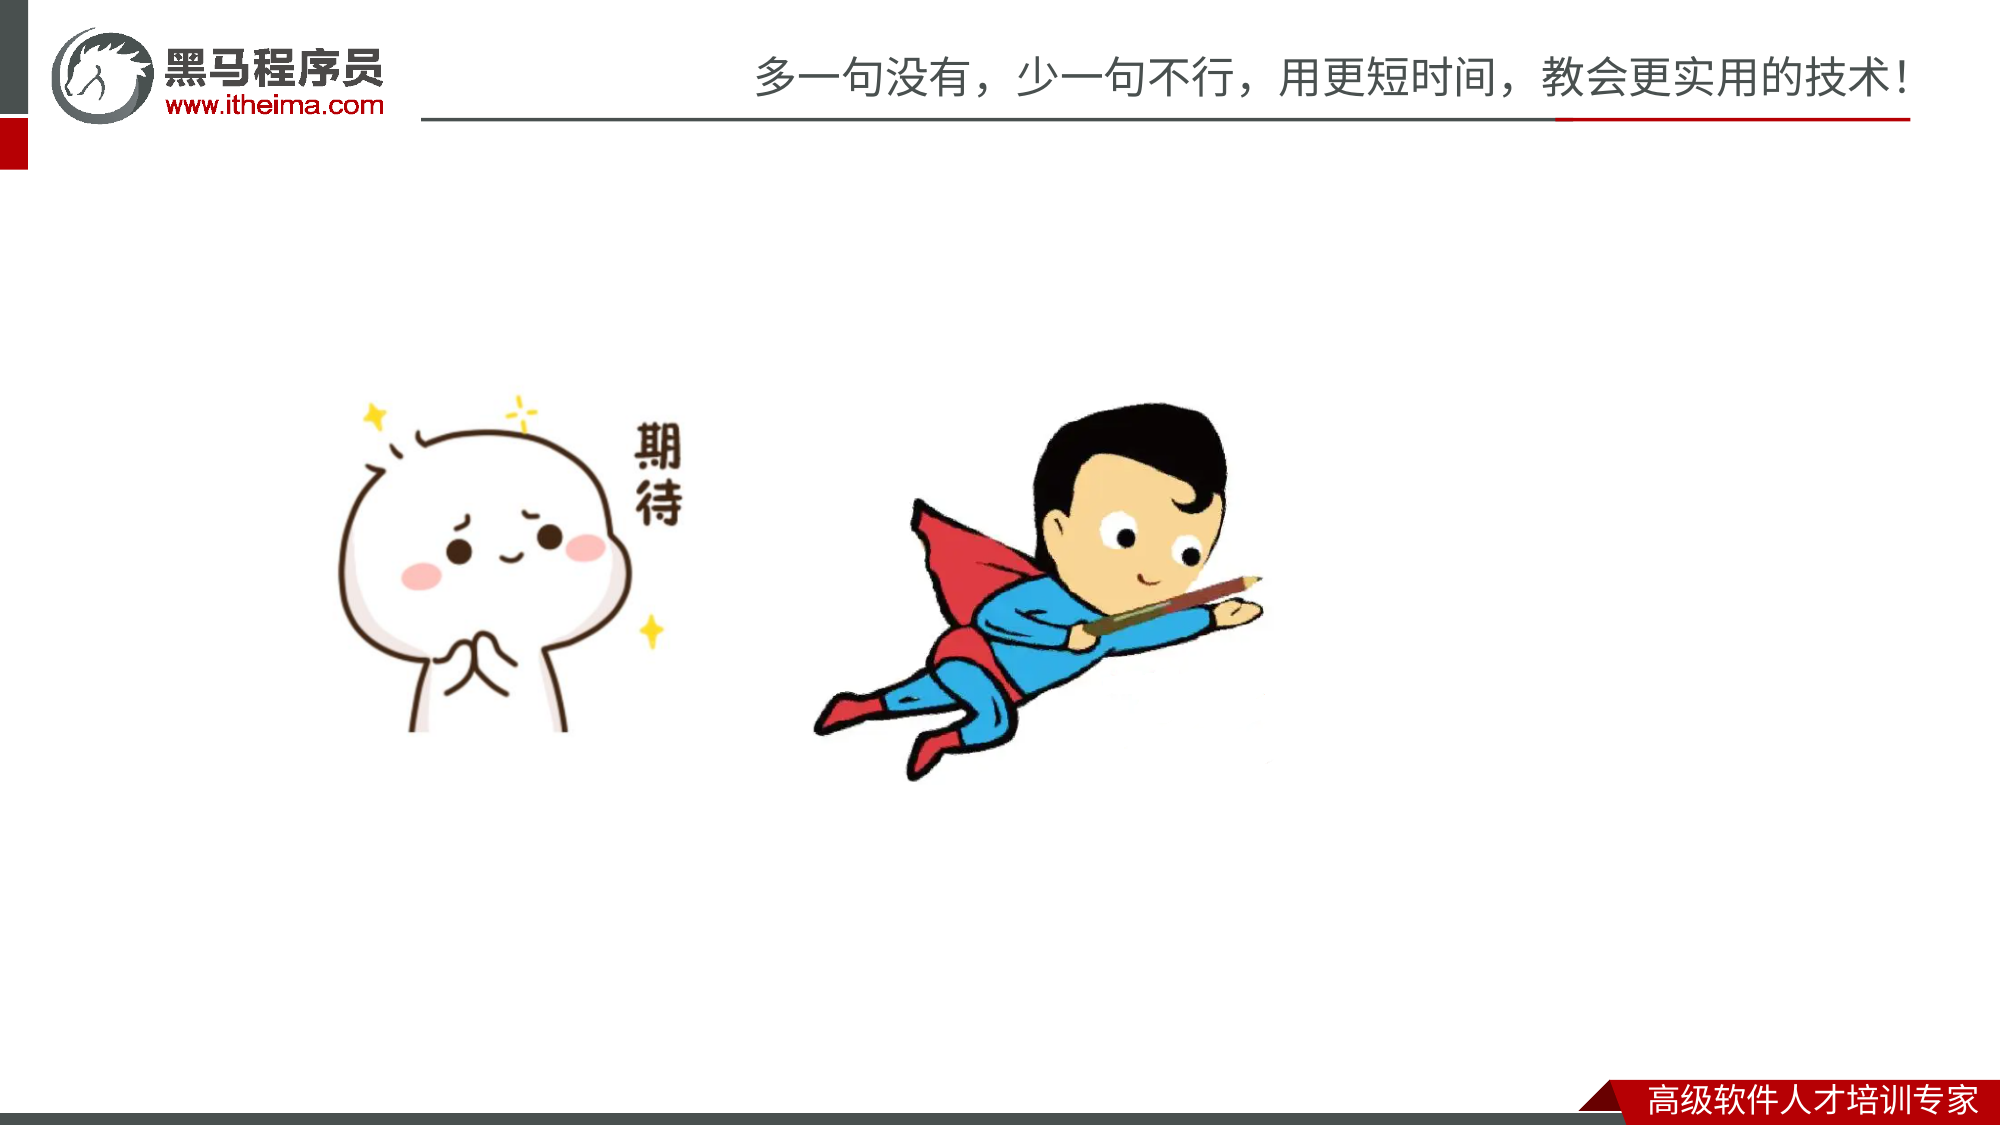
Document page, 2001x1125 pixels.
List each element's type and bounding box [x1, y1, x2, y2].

picture [811, 400, 1274, 786]
picture [50, 26, 384, 125]
picture [288, 363, 705, 749]
